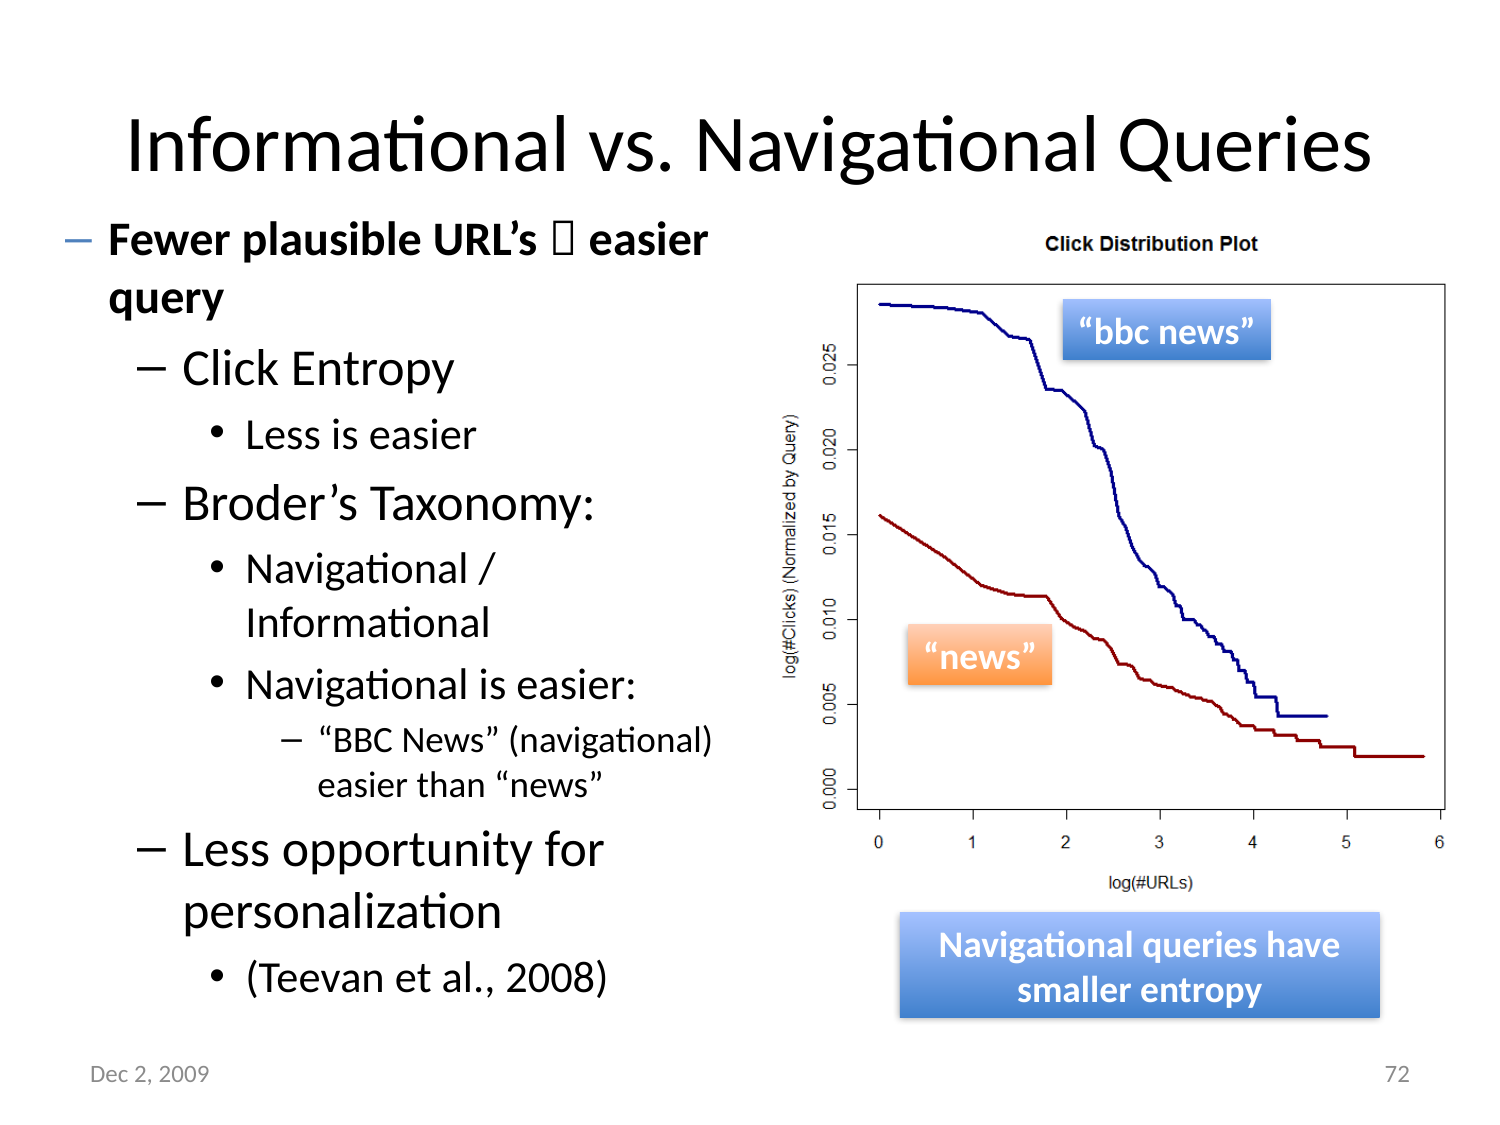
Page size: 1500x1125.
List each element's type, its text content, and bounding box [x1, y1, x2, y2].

slide_number 72 [1074, 1042, 1425, 1103]
picture [774, 200, 1488, 913]
title Informational vs. Navigational Queries [75, 45, 1425, 233]
text_box Navigational queries have smaller entropy [899, 921, 1380, 1018]
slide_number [75, 1042, 425, 1103]
list Fewer plausible URL’s  easier query Click Entropy Less is easier Broder’s Taxonomy: Navigational / Informational Navigational is easier: “BBC News” (navigational) easier than “news” Less opportunity for personalization (Teevan et al., 2008) [50, 200, 763, 1013]
